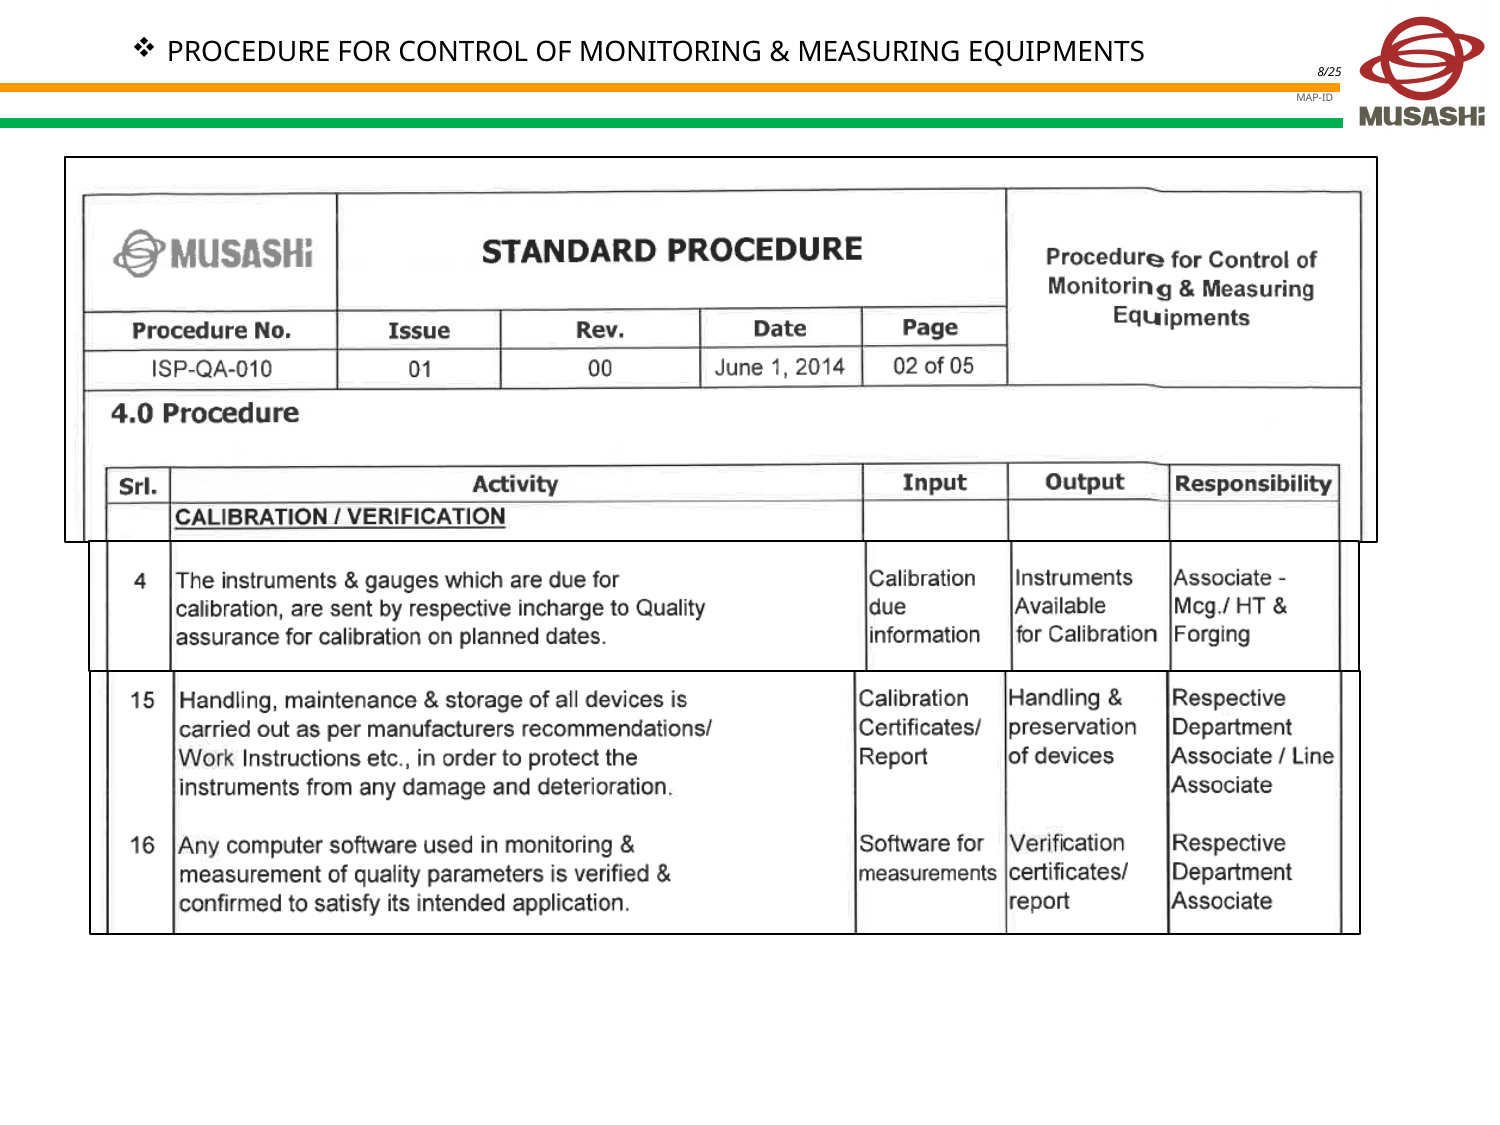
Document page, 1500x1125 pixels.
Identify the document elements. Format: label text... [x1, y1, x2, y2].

picture [65, 157, 1376, 541]
text_box PROCEDURE FOR CONTROL OF MONITORING & MEASURING EQUIPMENTS [116, 26, 1161, 75]
picture [89, 542, 1360, 934]
picture [1343, 0, 1500, 142]
